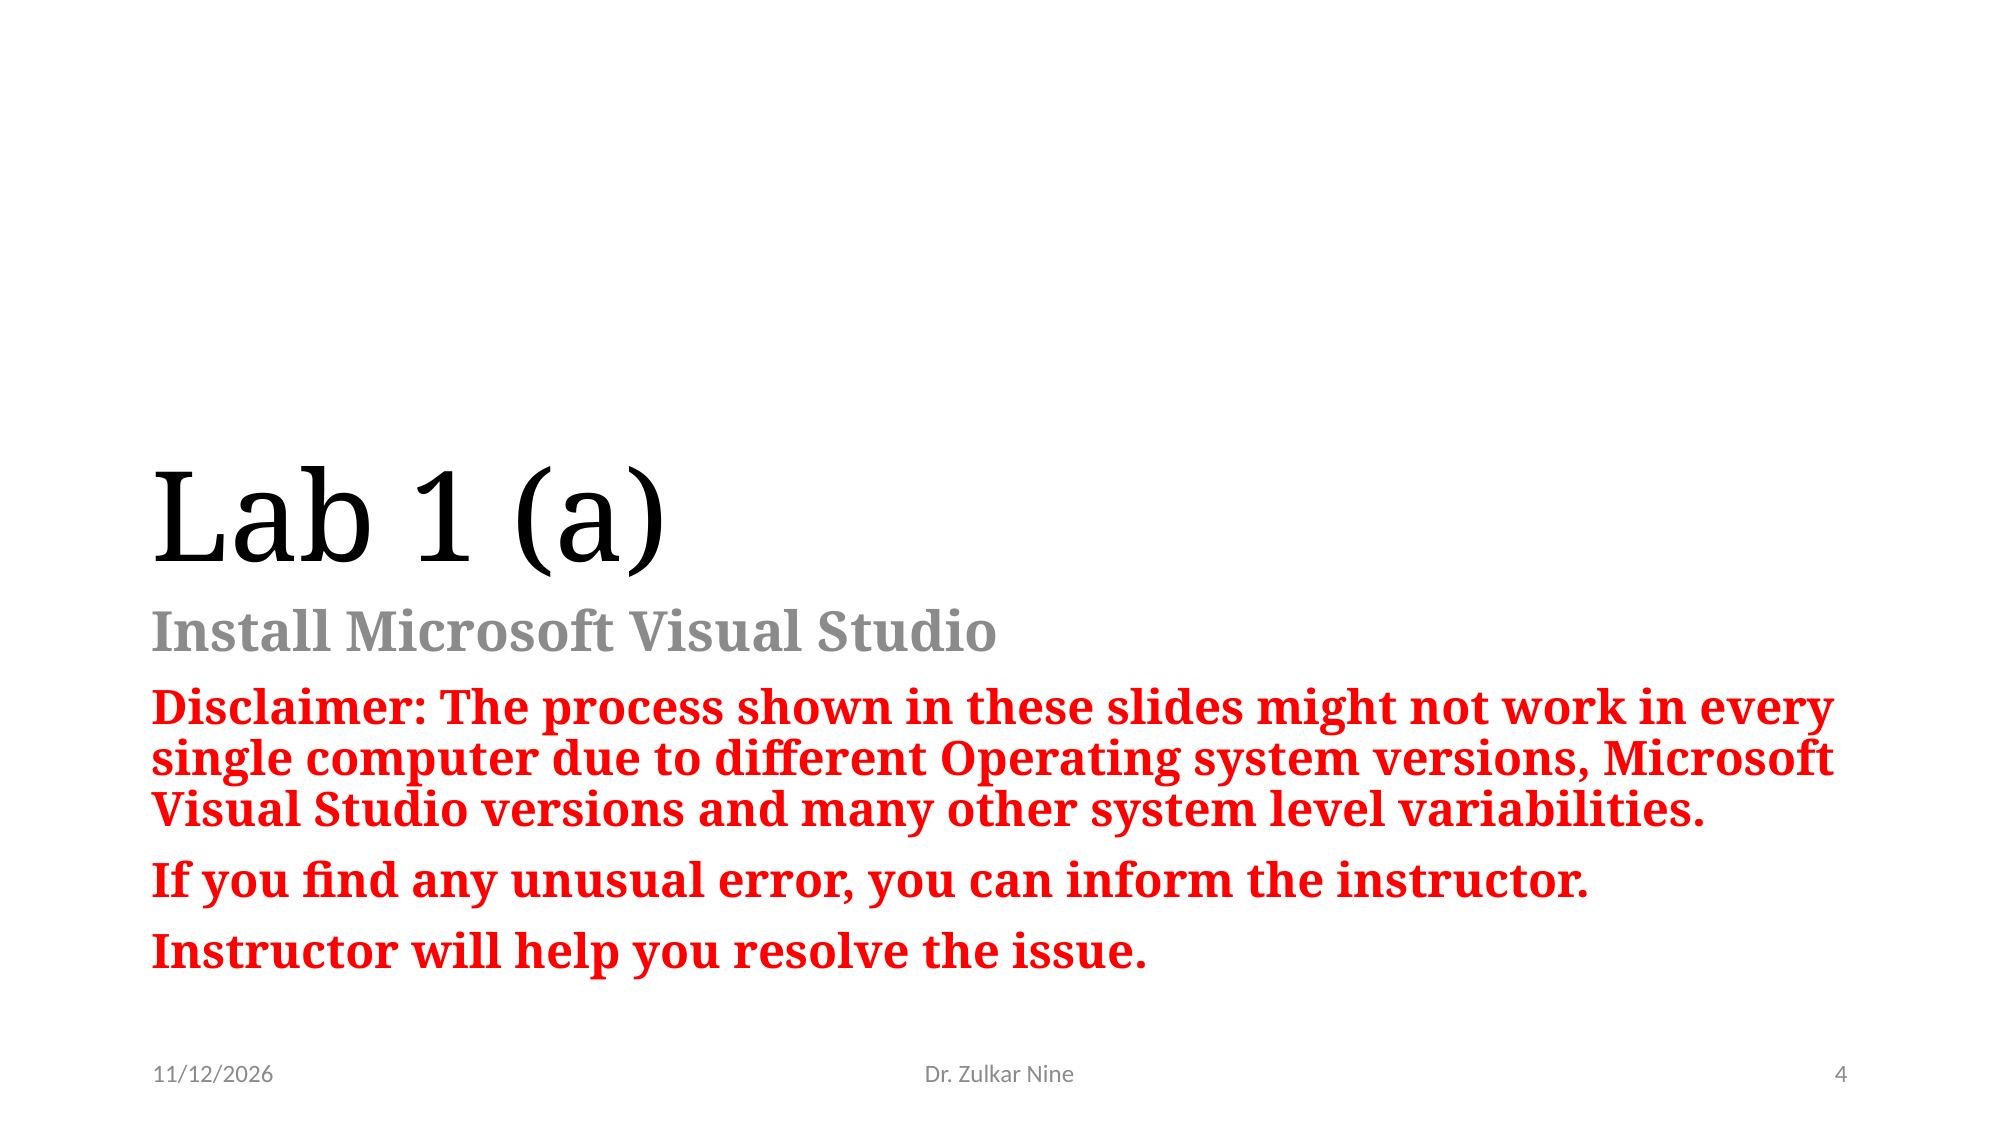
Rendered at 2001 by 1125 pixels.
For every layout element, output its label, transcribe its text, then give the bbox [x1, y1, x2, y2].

title Lab 1 (a) [136, 280, 1862, 596]
footer Dr. Zulkar Nine [662, 1042, 1338, 1103]
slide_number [137, 1042, 588, 1103]
slide_number 4 [1412, 1042, 1863, 1103]
list Install Microsoft Visual Studio Disclaimer: The process shown in these slides might not work in every single computer due to different Operating system versions, Microsoft Visual Studio versions and many other system level variabilities. If you find any unusual error, you can inform the instructor. Instructor will help you resolve the issue. [136, 596, 1862, 999]
